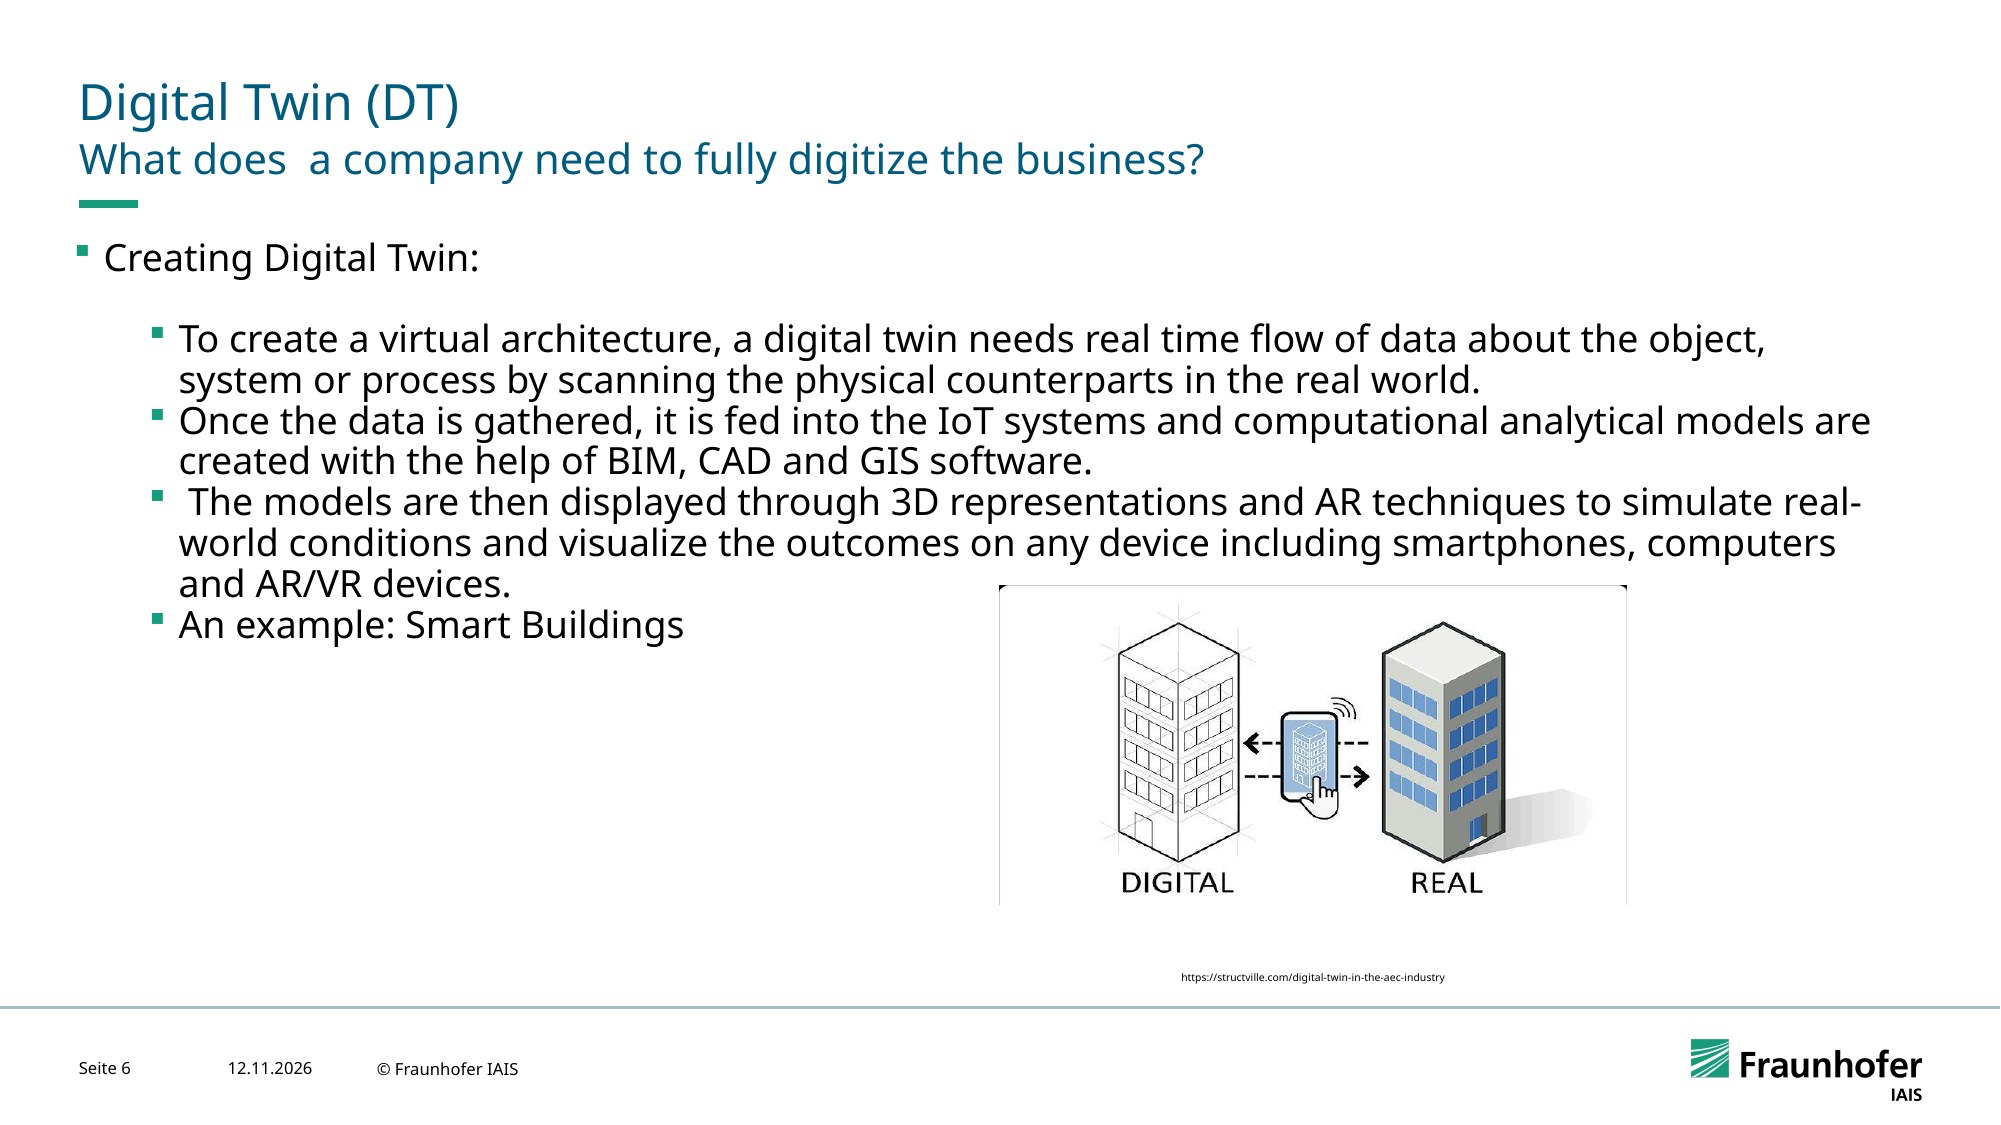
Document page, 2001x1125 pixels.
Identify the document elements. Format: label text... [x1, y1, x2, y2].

list What does a company need to fully digitize the business? [78, 127, 1922, 180]
picture [999, 585, 1627, 905]
picture [1691, 1039, 1922, 1101]
text_box Creating Digital Twin: To create a virtual architecture, a digital twin needs real time flow of data about the object, system or process by scanning the physical counterparts in the real world. Once the data is gathered, it is fed into the IoT systems and computational analytical models are created with the help of BIM, CAD and GIS software. The models are then displayed through 3D representations and AR techniques to simulate real-world conditions and visualize the outcomes on any device including smartphones, computers and AR/VR devices. An example: Smart Buildings [59, 230, 1901, 776]
footer © Fraunhofer IAIS [376, 1059, 862, 1080]
title Digital Twin (DT) [78, 64, 1922, 127]
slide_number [227, 1059, 346, 1080]
slide_number Seite 6 [78, 1059, 197, 1080]
text_box https://structville.com/digital-twin-in-the-aec-industry [1109, 942, 1517, 984]
